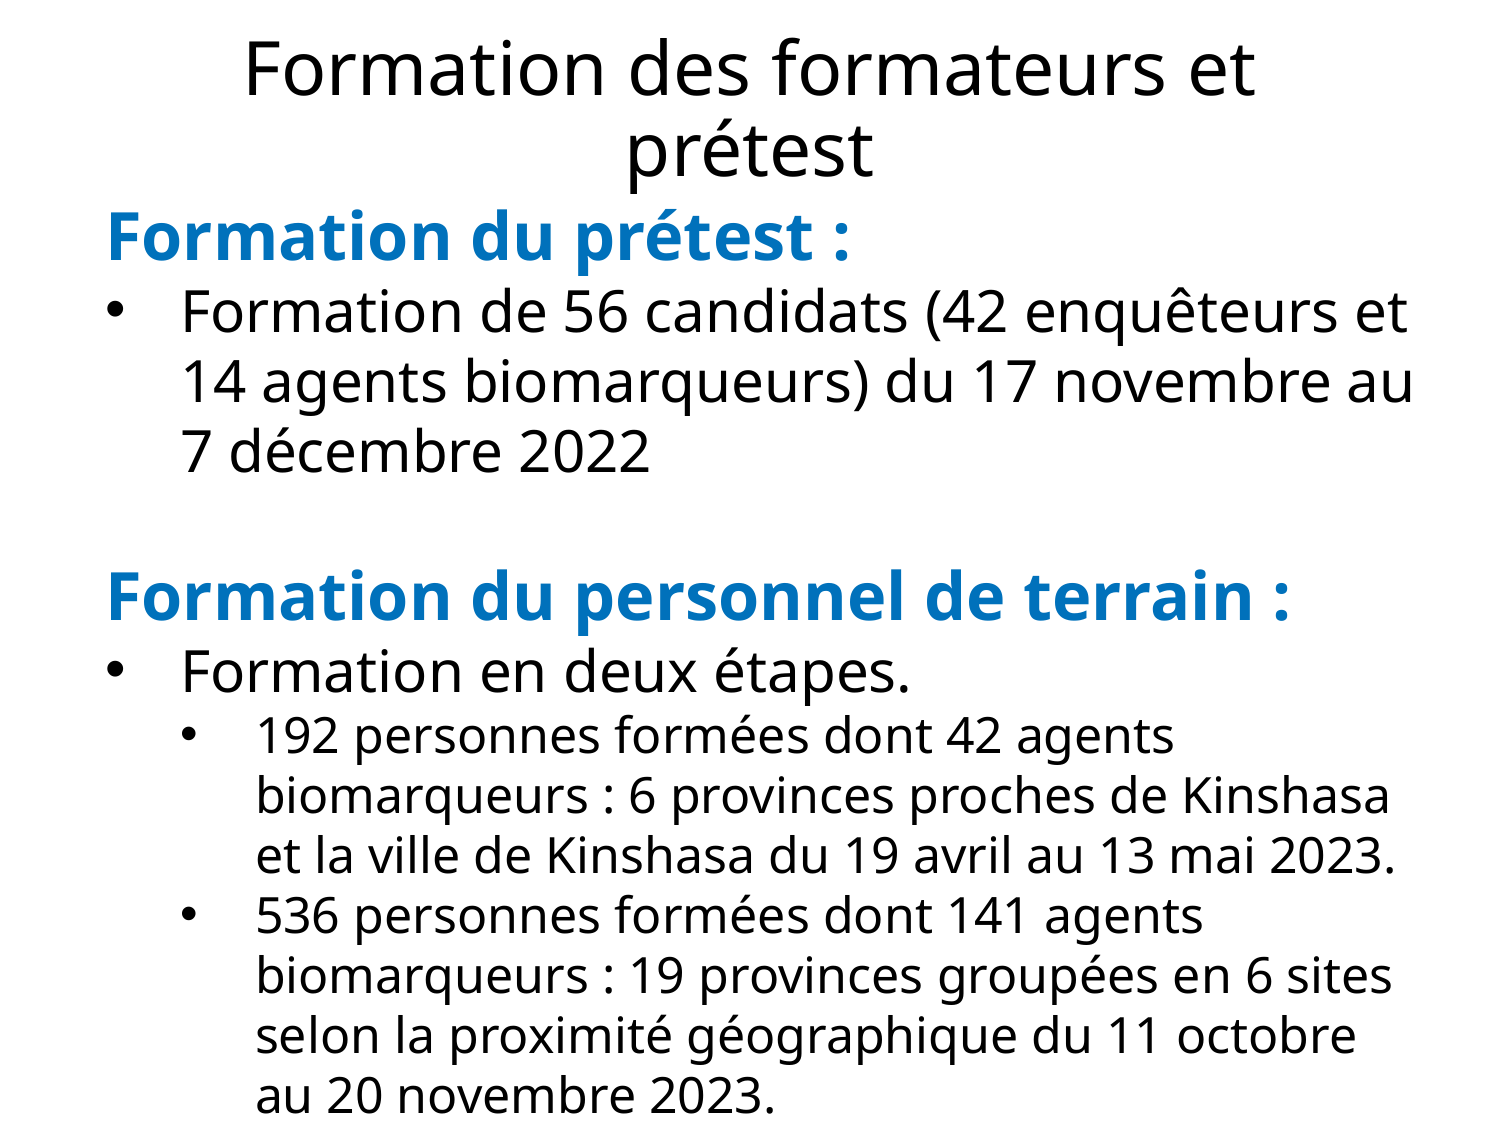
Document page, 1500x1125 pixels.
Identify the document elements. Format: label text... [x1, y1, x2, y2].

list Formation du prétest : Formation de 56 candidats (42 enquêteurs et 14 agents biomarqueurs) du 17 novembre au 7 décembre 2022 Formation du personnel de terrain : Formation en deux étapes. 192 personnes formées dont 42 agents biomarqueurs : 6 provinces proches de Kinshasa et la ville de Kinshasa du 19 avril au 13 mai 2023. 536 personnes formées dont 141 agents biomarqueurs : 19 provinces groupées en 6 sites selon la proximité géographique du 11 octobre au 20 novembre 2023. [90, 186, 1432, 1093]
title Formation des formateurs et prétest [103, 54, 1397, 170]
